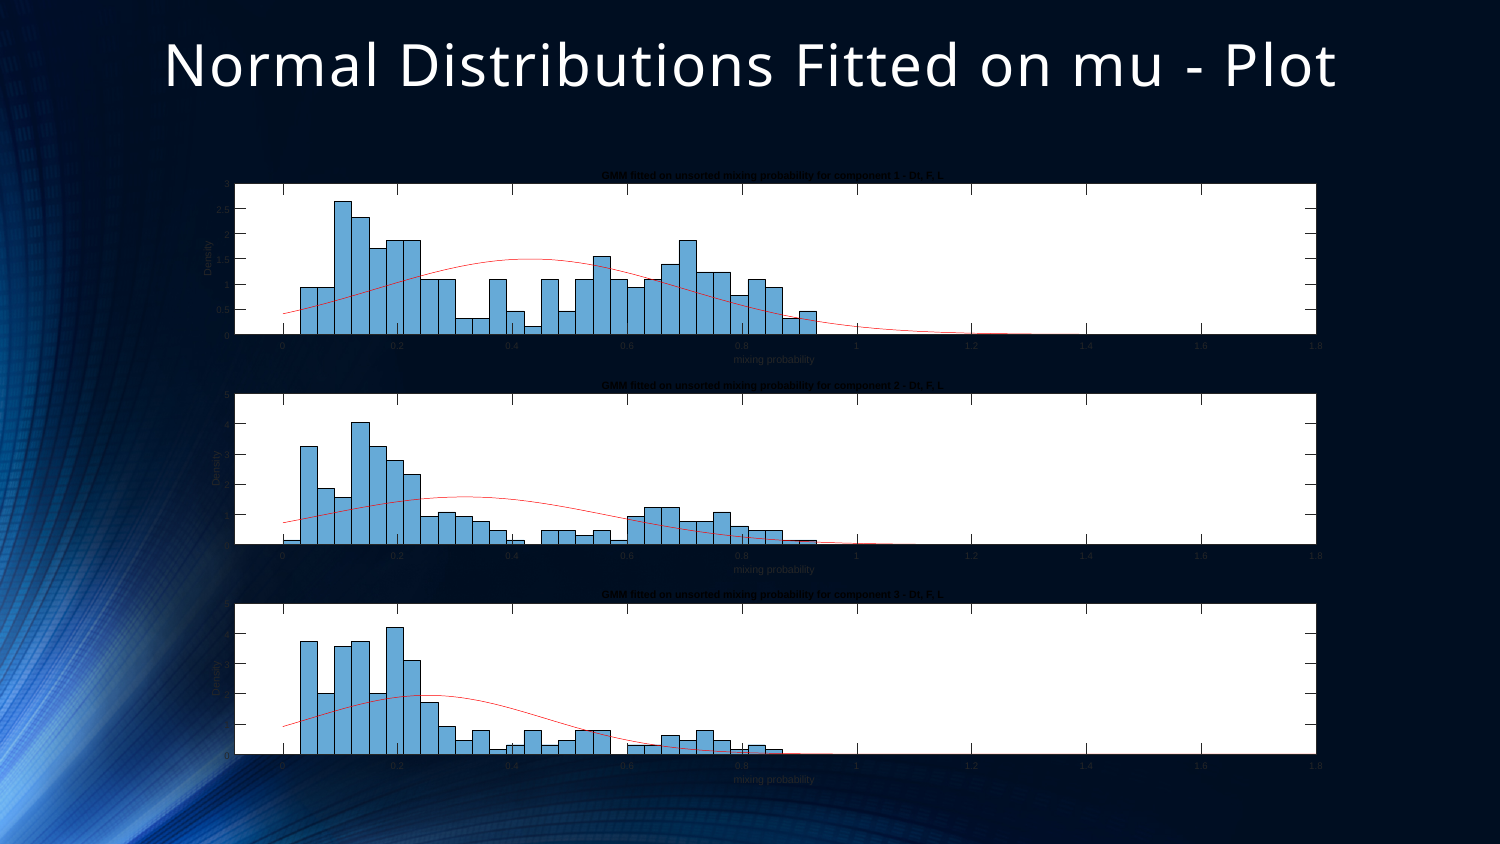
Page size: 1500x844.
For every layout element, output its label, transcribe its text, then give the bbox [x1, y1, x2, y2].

picture [0, 130, 1500, 844]
title Normal Distributions Fitted on mu - Plot [0, 0, 1500, 135]
